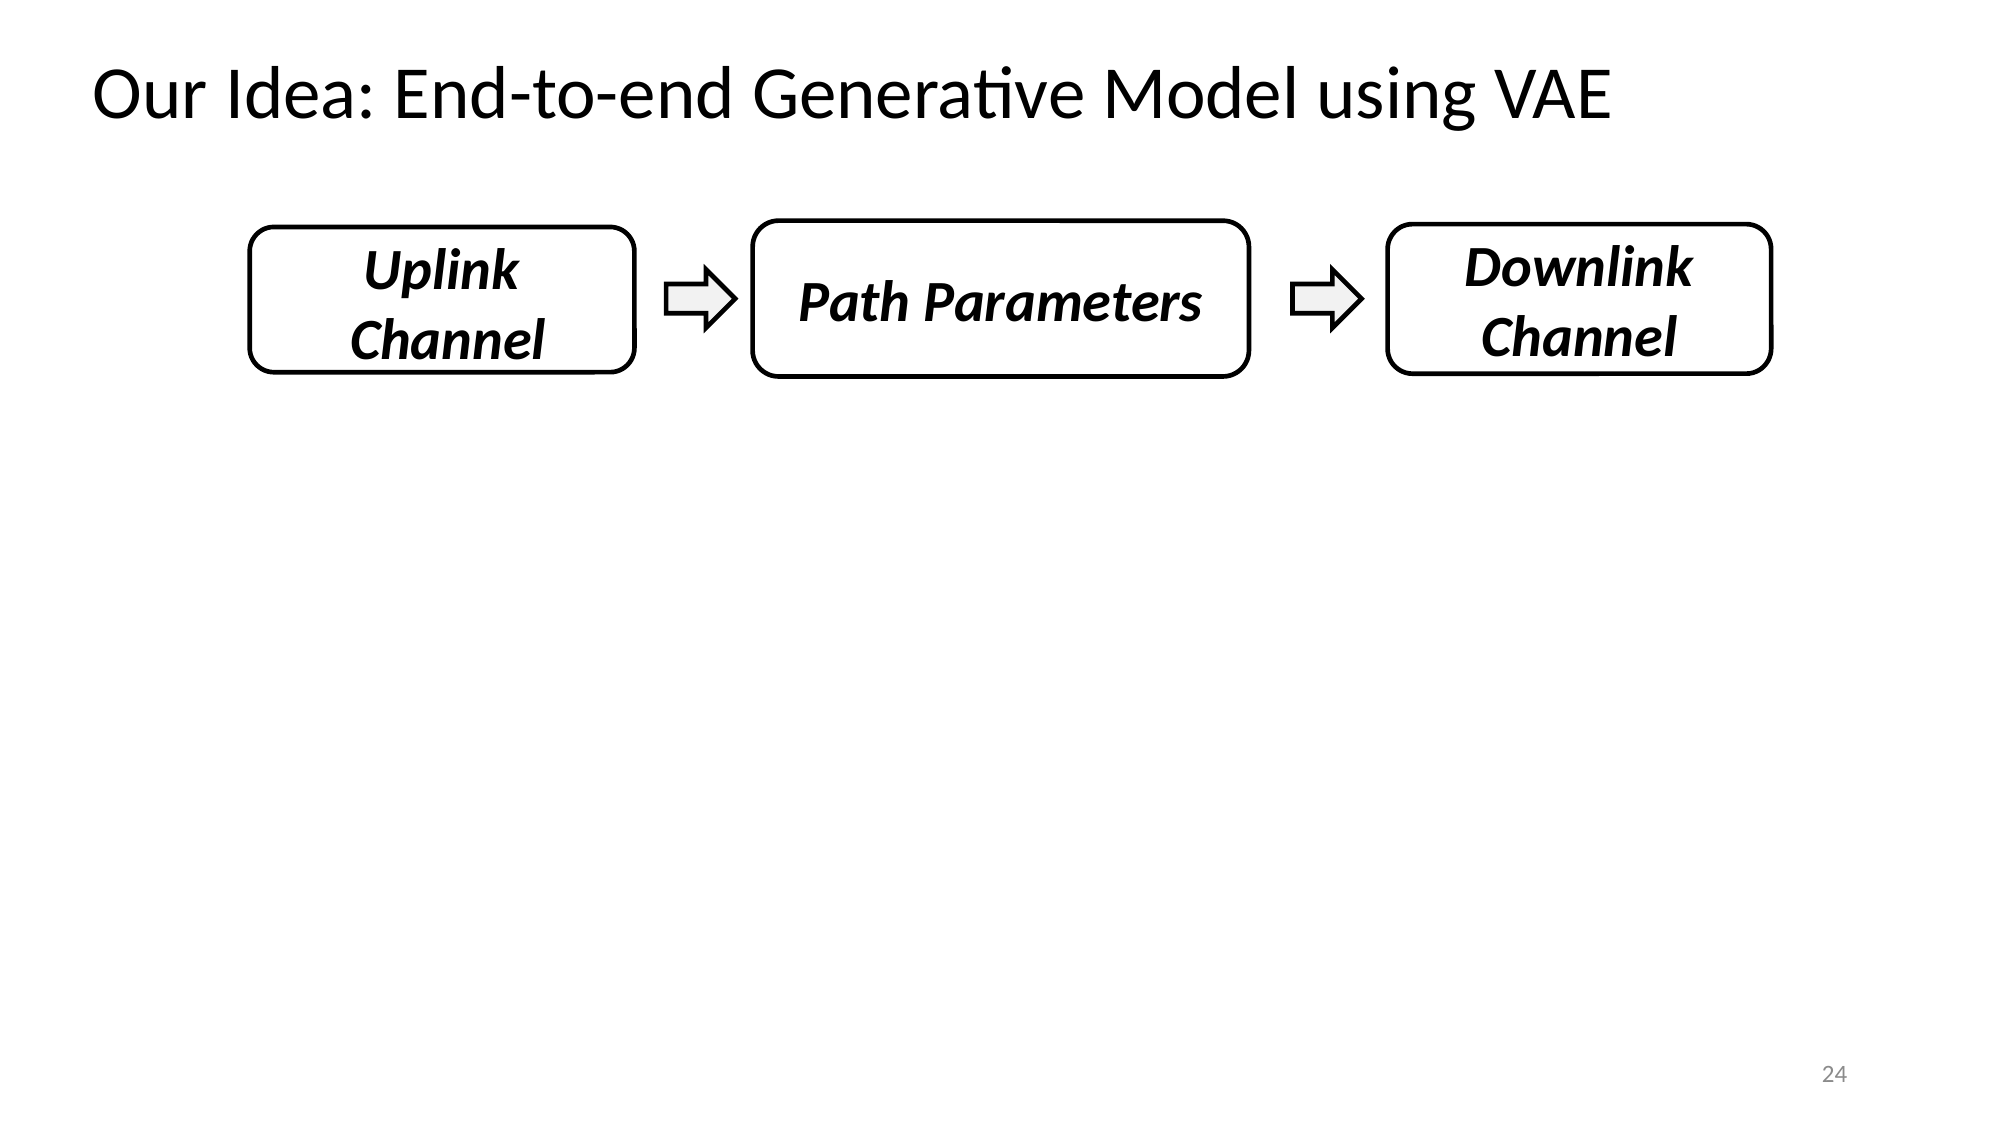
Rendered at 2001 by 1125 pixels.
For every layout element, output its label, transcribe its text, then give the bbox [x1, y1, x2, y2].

text_box [685, 267, 737, 331]
text_box Our Idea: End-to-end Generative Model using VAE [78, 36, 1630, 141]
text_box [211, 223, 685, 380]
text_box [1291, 267, 1364, 331]
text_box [752, 220, 1249, 377]
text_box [1387, 220, 1772, 377]
slide_number 24 [1412, 1042, 1863, 1103]
